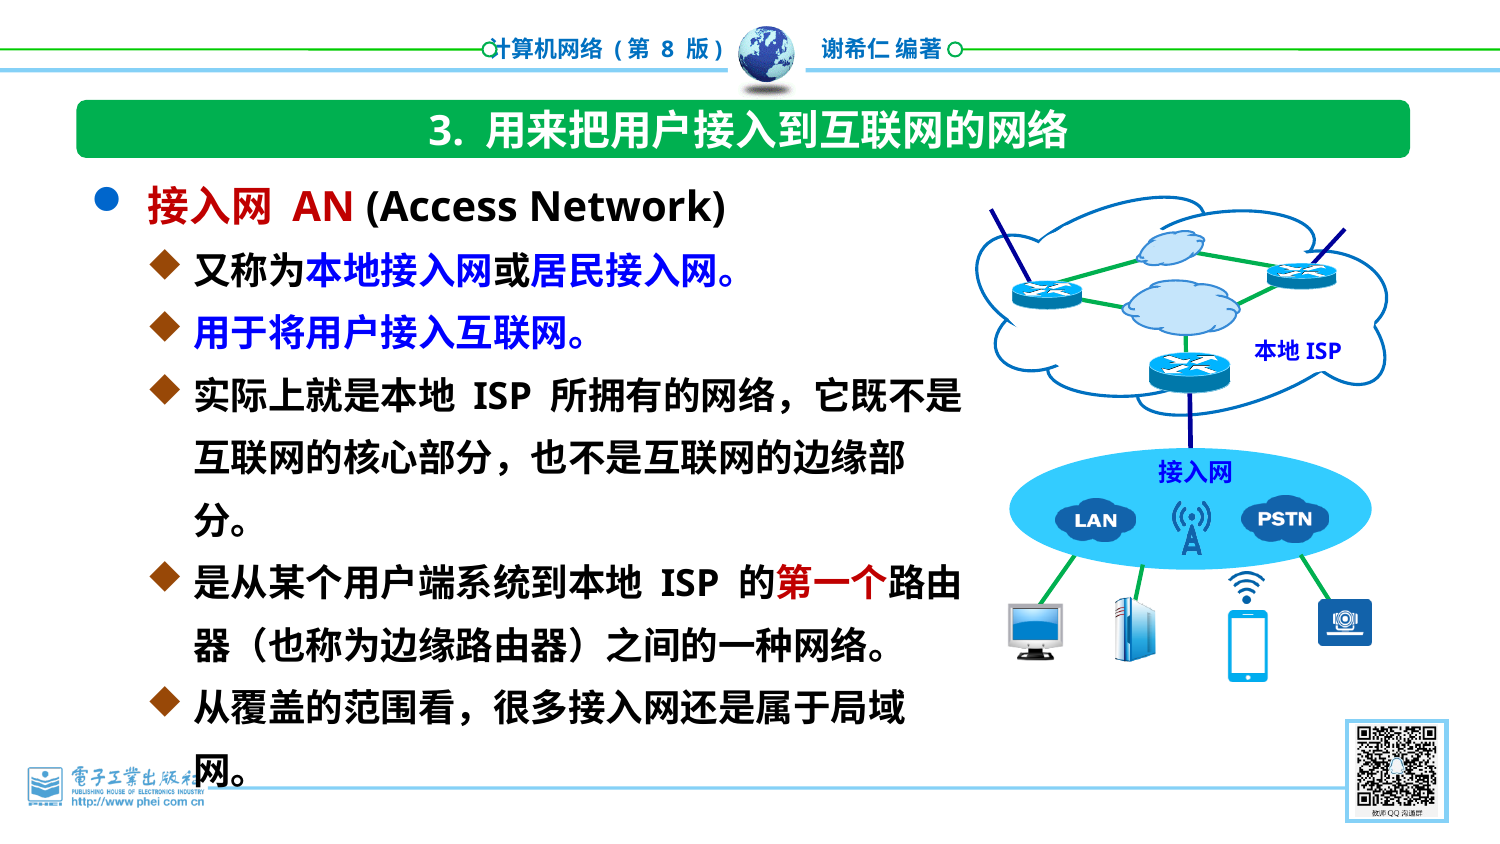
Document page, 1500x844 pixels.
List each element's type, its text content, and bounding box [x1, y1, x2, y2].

list 接入网 AN (Access Network) 又称为本地接入网或居民接入网。 用于将用户接入互联网。 实际上就是本地 ISP 所拥有的网络，它既不是互联网的核心部分，也不是互联网的边缘部分。 是从某个用户端系统到本地 ISP 的第一个路由器（也称为边缘路由器）之间的一种网络。 从覆盖的范围看，很多接入网还是属于局域网。 [76, 159, 991, 680]
picture [736, 24, 796, 99]
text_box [969, 204, 1398, 682]
picture [23, 764, 208, 809]
list 3. 用来把用户接入到互联网的网络 [204, 99, 1293, 158]
picture [1355, 724, 1438, 817]
